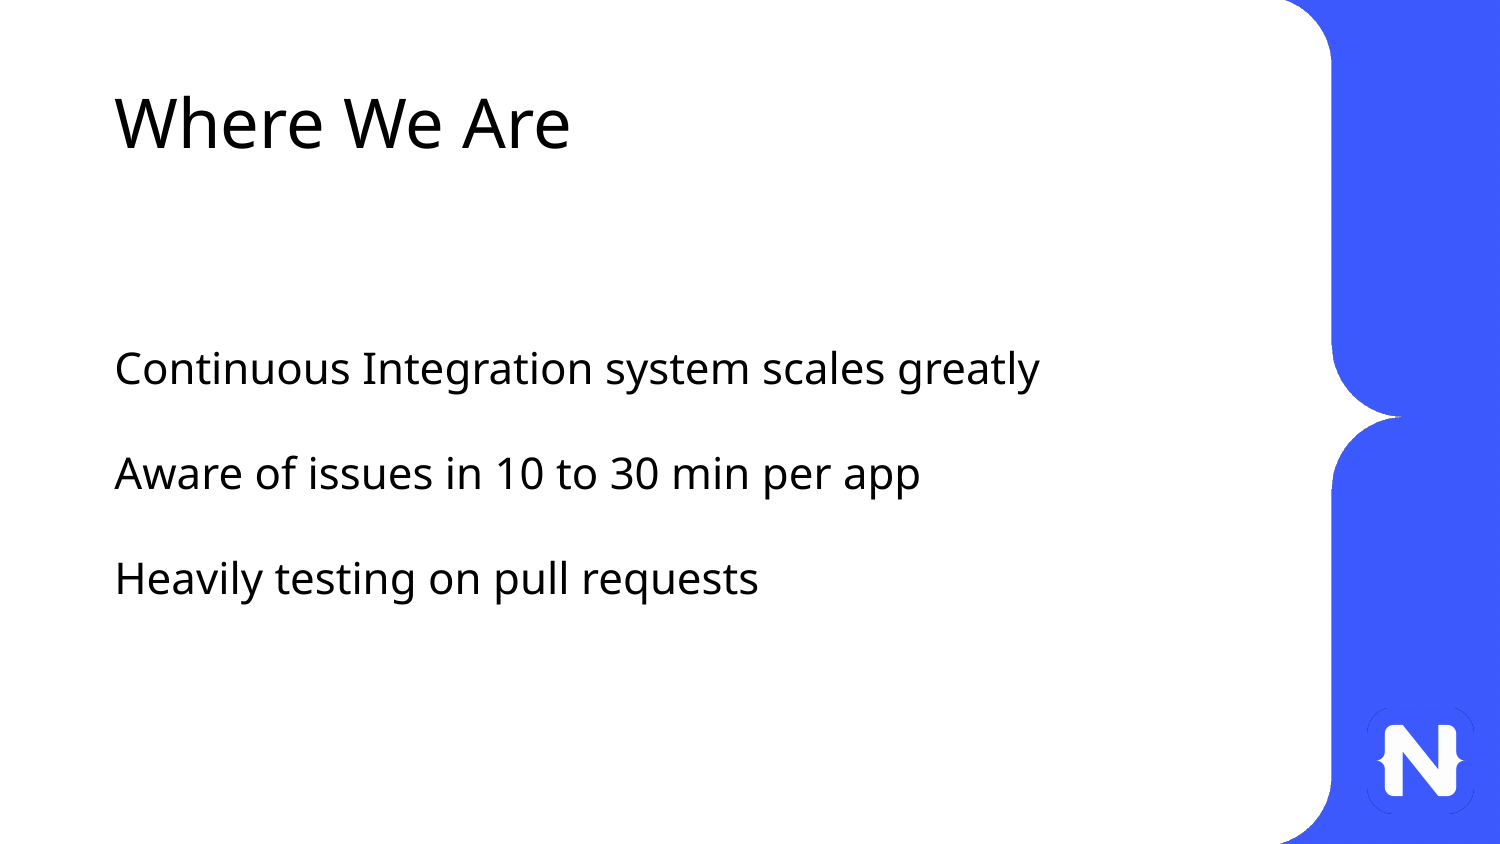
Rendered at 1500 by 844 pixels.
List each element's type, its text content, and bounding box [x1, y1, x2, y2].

list Continuous Integration system scales greatly Aware of issues in 10 to 30 min per app Heavily testing on pull requests [103, 224, 1397, 760]
picture [1279, 0, 1500, 844]
title Where We Are [103, 44, 1397, 208]
